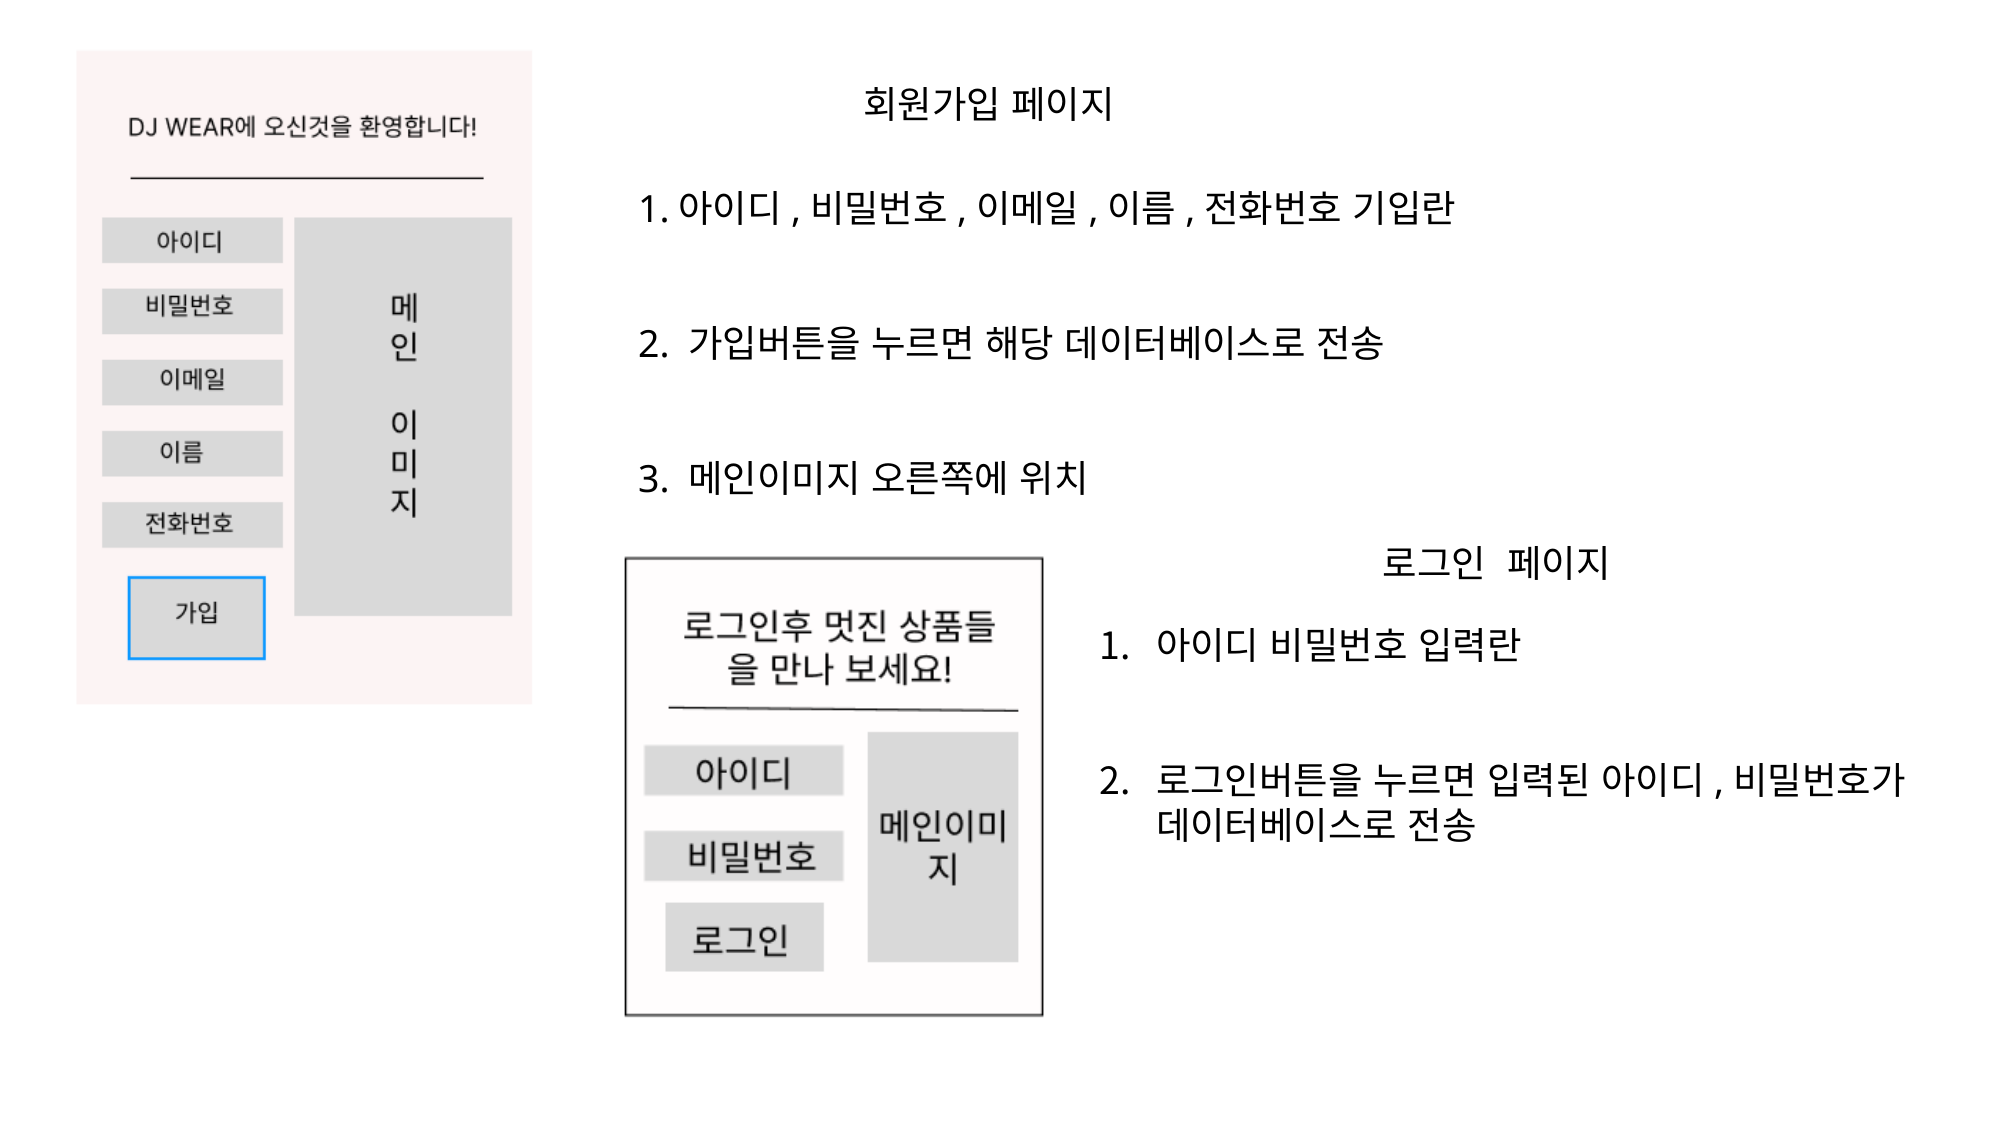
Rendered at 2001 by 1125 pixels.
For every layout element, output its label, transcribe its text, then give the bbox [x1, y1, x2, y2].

text_box 아이디 비밀번호 입력란 로그인버튼을 누르면 입력된 아이디,비밀번호가 데이터베이스로 전송 [1086, 614, 1956, 900]
picture [44, 27, 555, 740]
text_box 로그인 페이지 [1367, 532, 1626, 592]
text_box 1.아이디,비밀번호,이메일,이름,전화번호 기입란 2. 가입버튼을 누르면 해당 데이터베이스로 전송 3. 메인이미지 오른쪽에 위치 [623, 177, 1497, 507]
picture [578, 510, 1086, 1072]
text_box 회원가입 페이지 [848, 74, 1527, 134]
